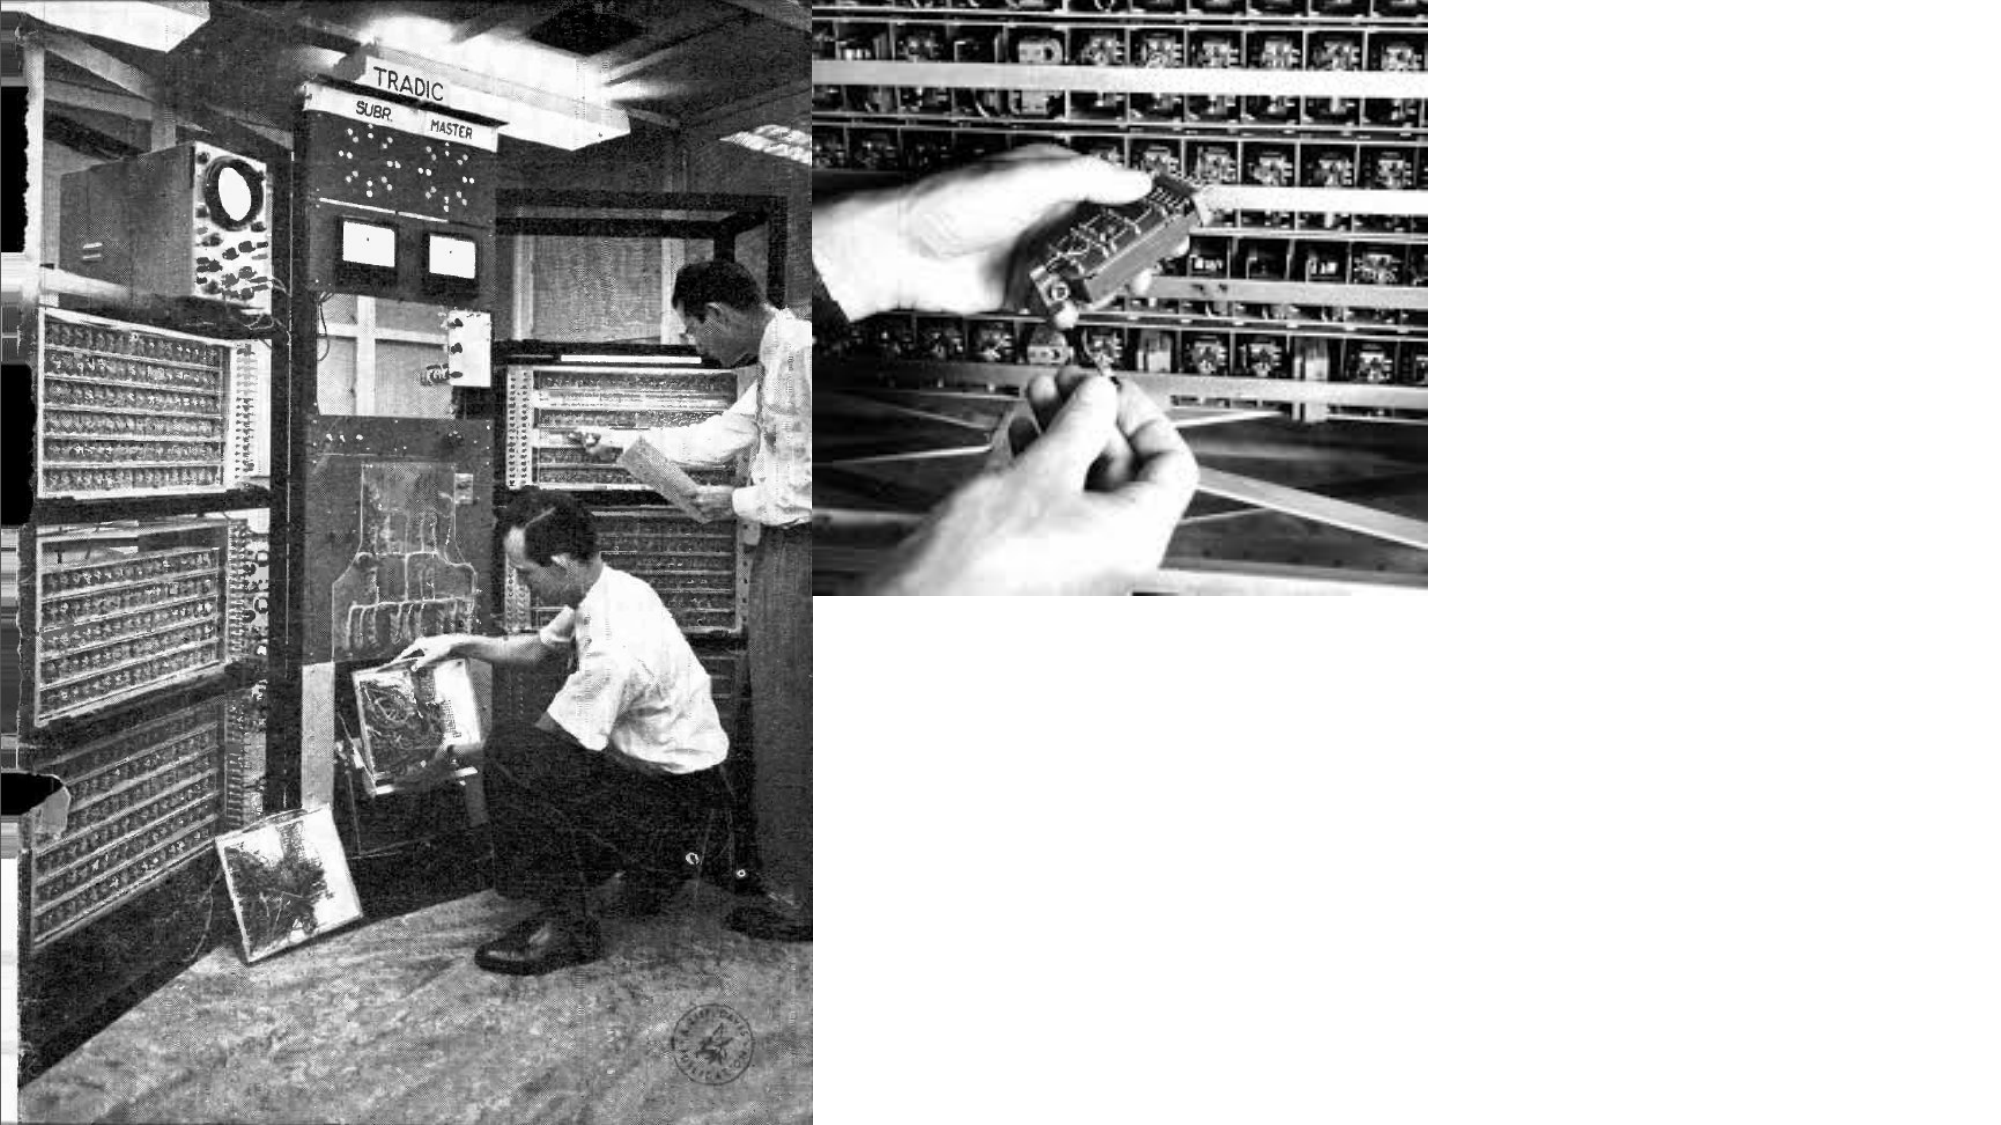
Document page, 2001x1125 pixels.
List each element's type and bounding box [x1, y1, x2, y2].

picture [0, 0, 1428, 1125]
